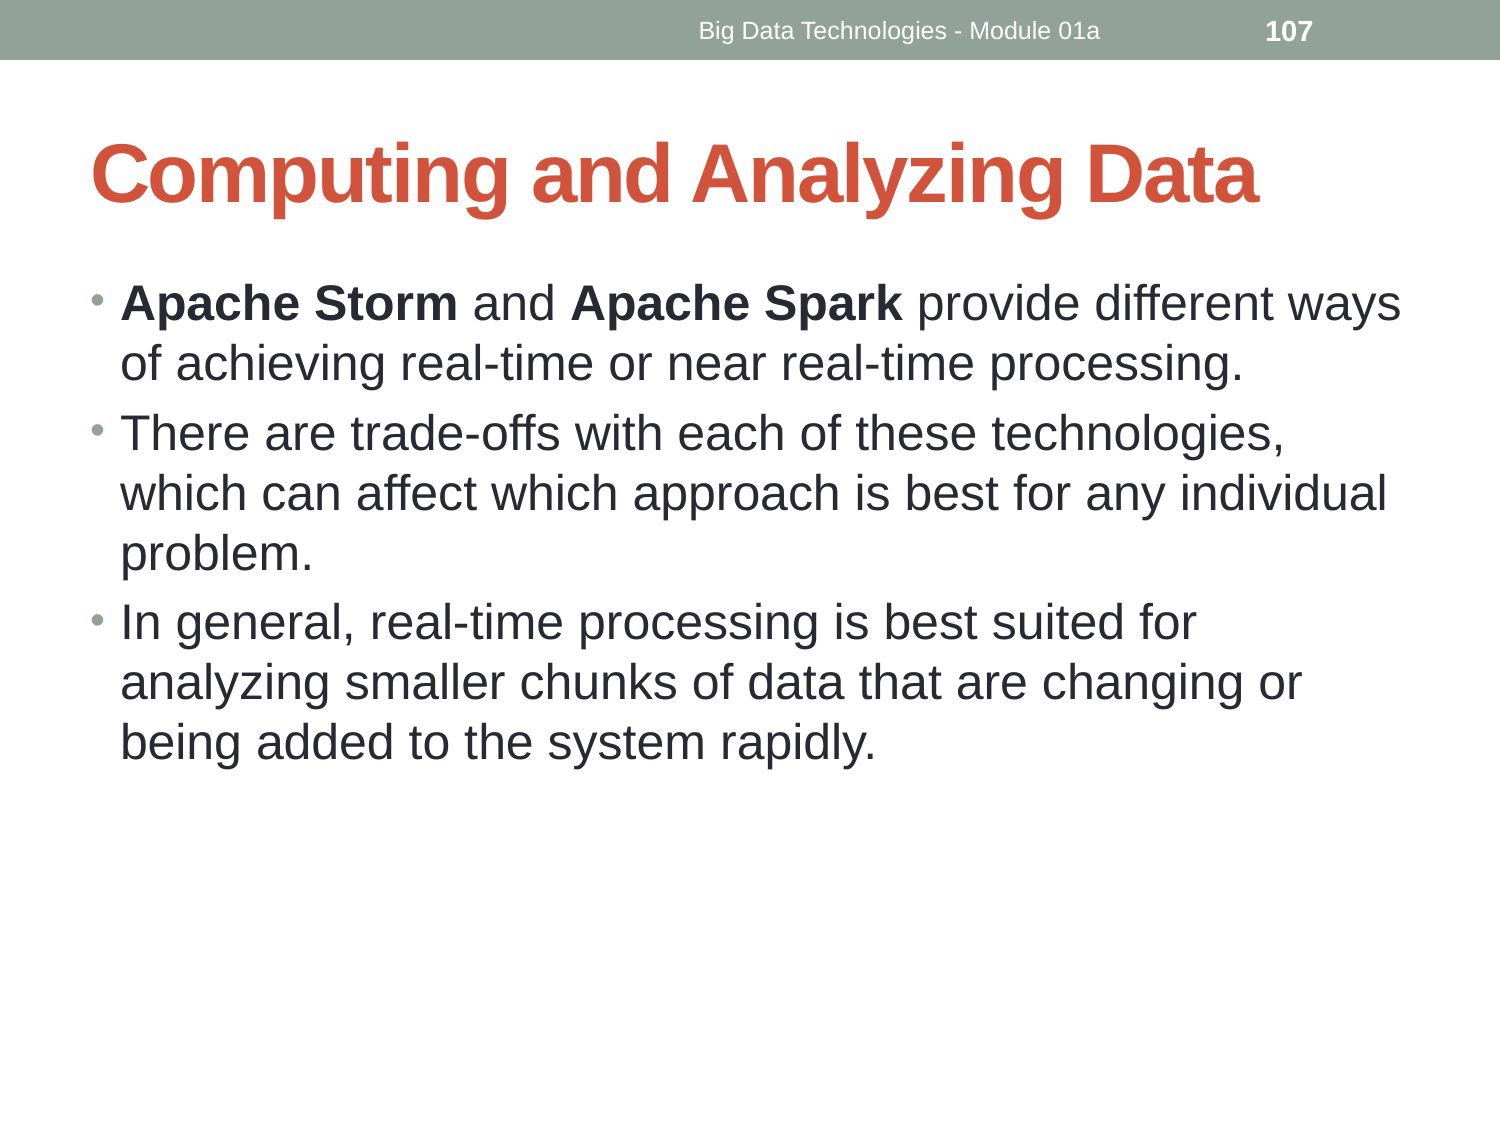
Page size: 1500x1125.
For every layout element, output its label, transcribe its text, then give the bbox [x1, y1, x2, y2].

footer Big Data Technologies - Module 01a [562, 3, 1238, 57]
slide_number 107 [1250, 3, 1425, 57]
title Computing and Analyzing Data [75, 87, 1425, 250]
list Apache Storm and Apache Spark provide different ways of achieving real-time or near real-time processing. There are trade-offs with each of these technologies, which can affect which approach is best for any individual problem. In general, real-time processing is best suited for analyzing smaller chunks of data that are changing or being added to the system rapidly. [75, 262, 1425, 1063]
